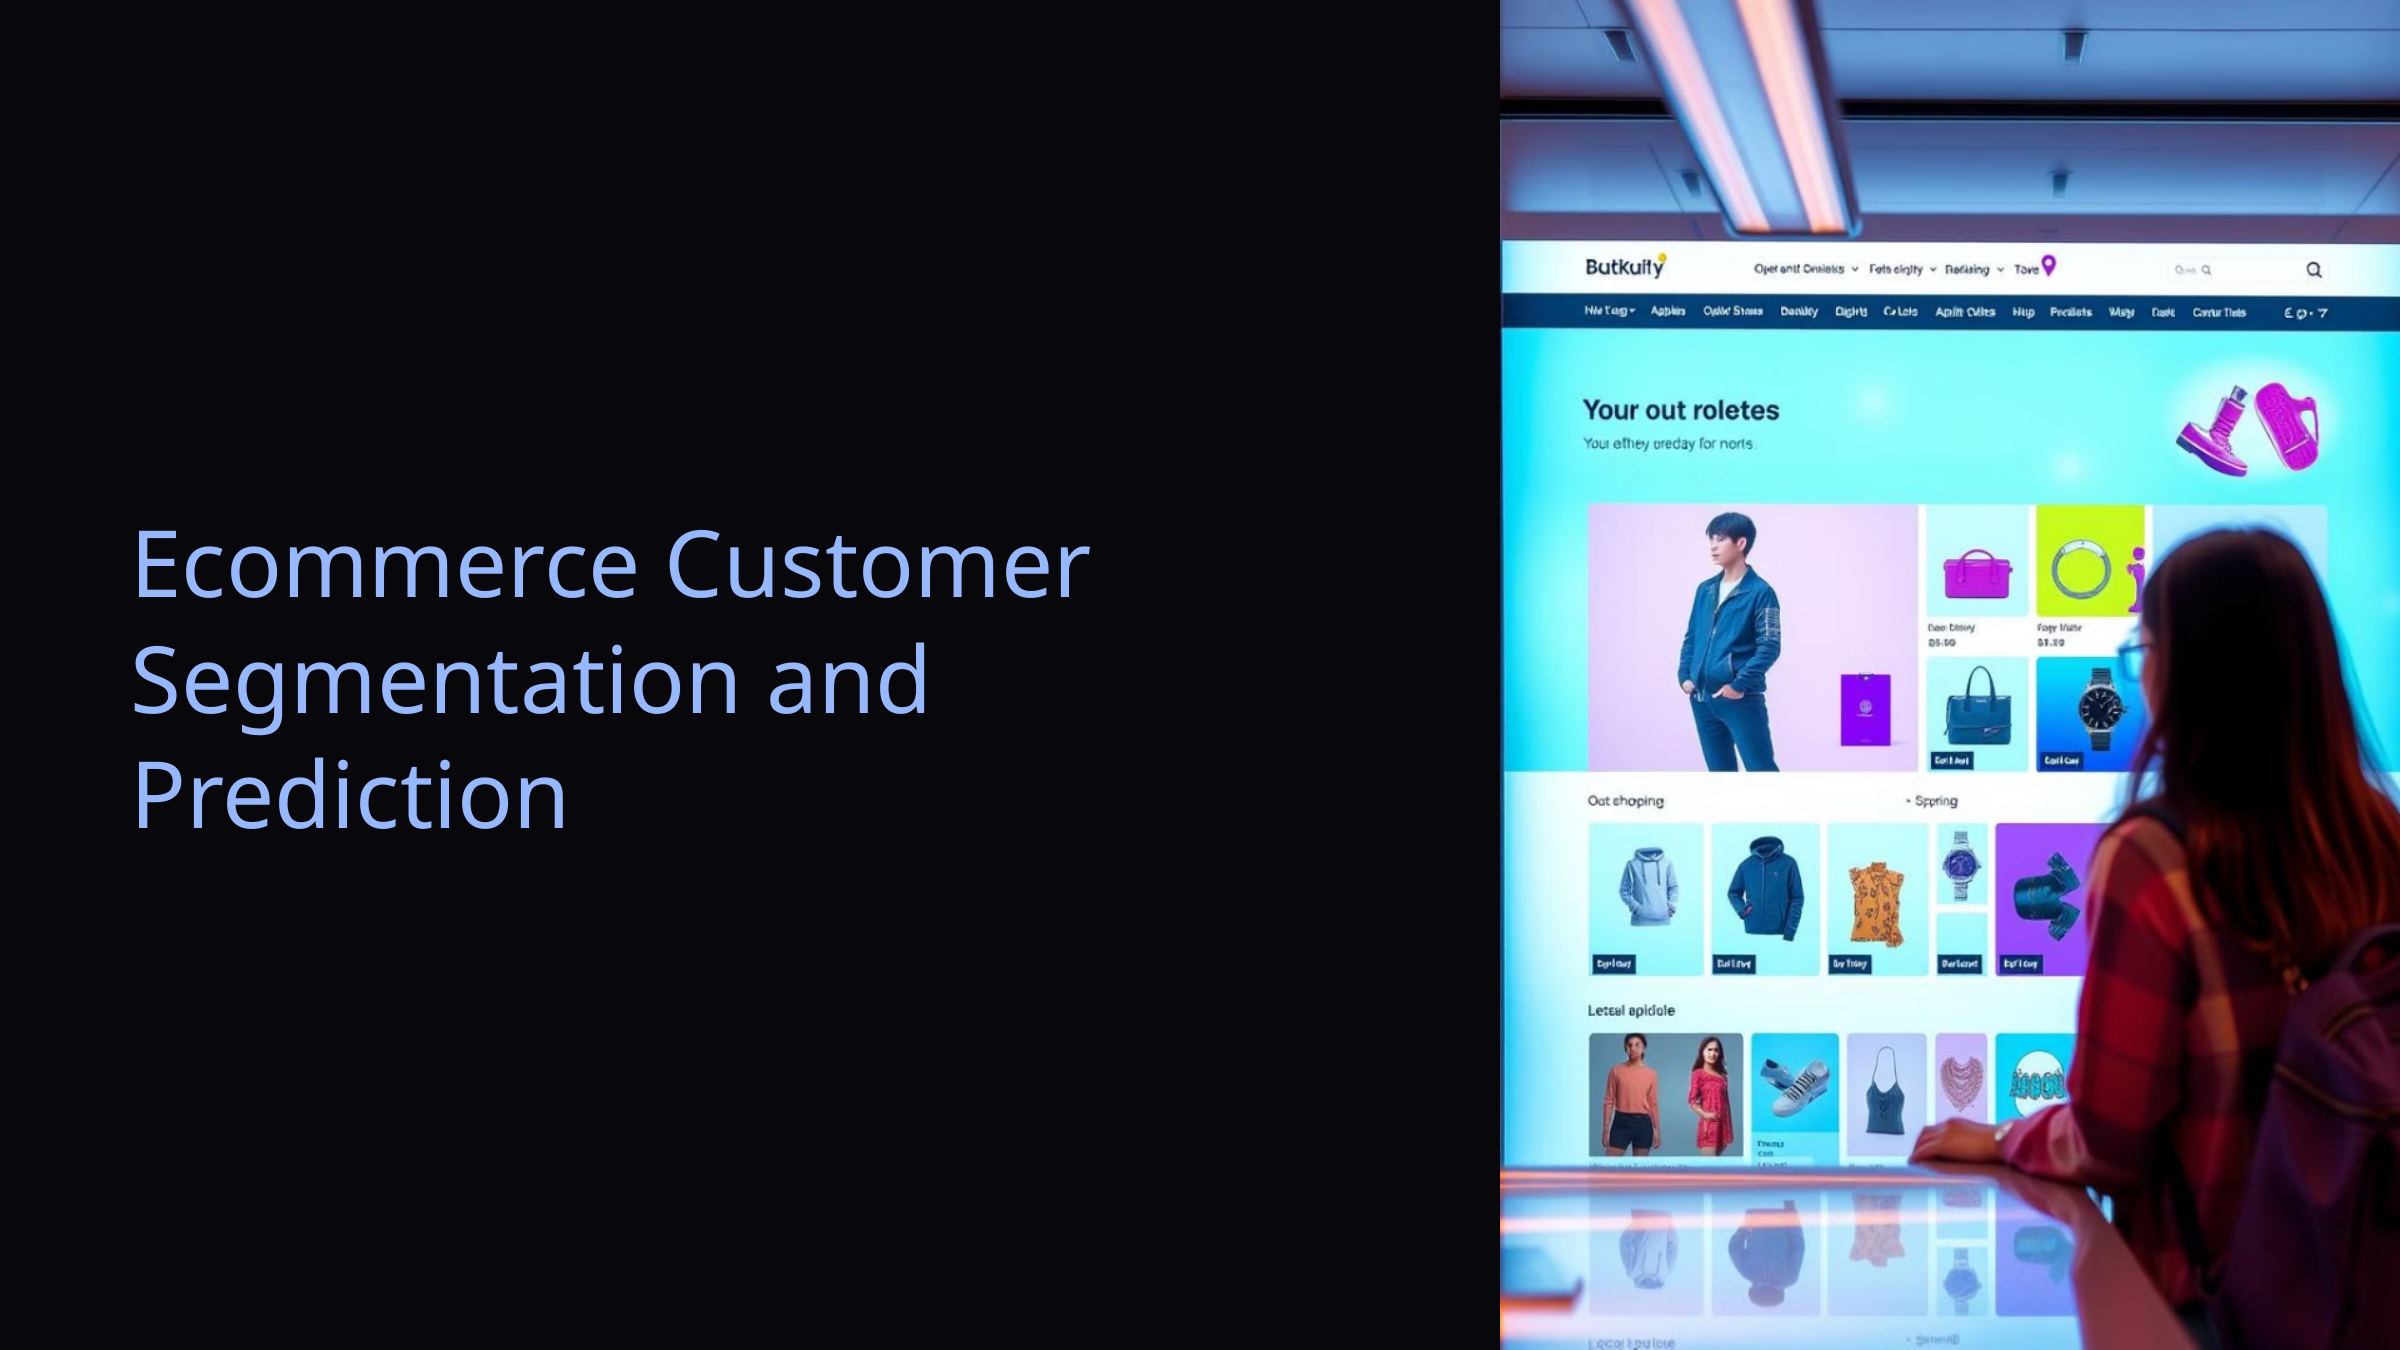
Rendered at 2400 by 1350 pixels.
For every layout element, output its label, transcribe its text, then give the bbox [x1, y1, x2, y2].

picture [1499, 0, 2400, 1350]
text_box Ecommerce Customer Segmentation and Prediction [130, 500, 1370, 850]
